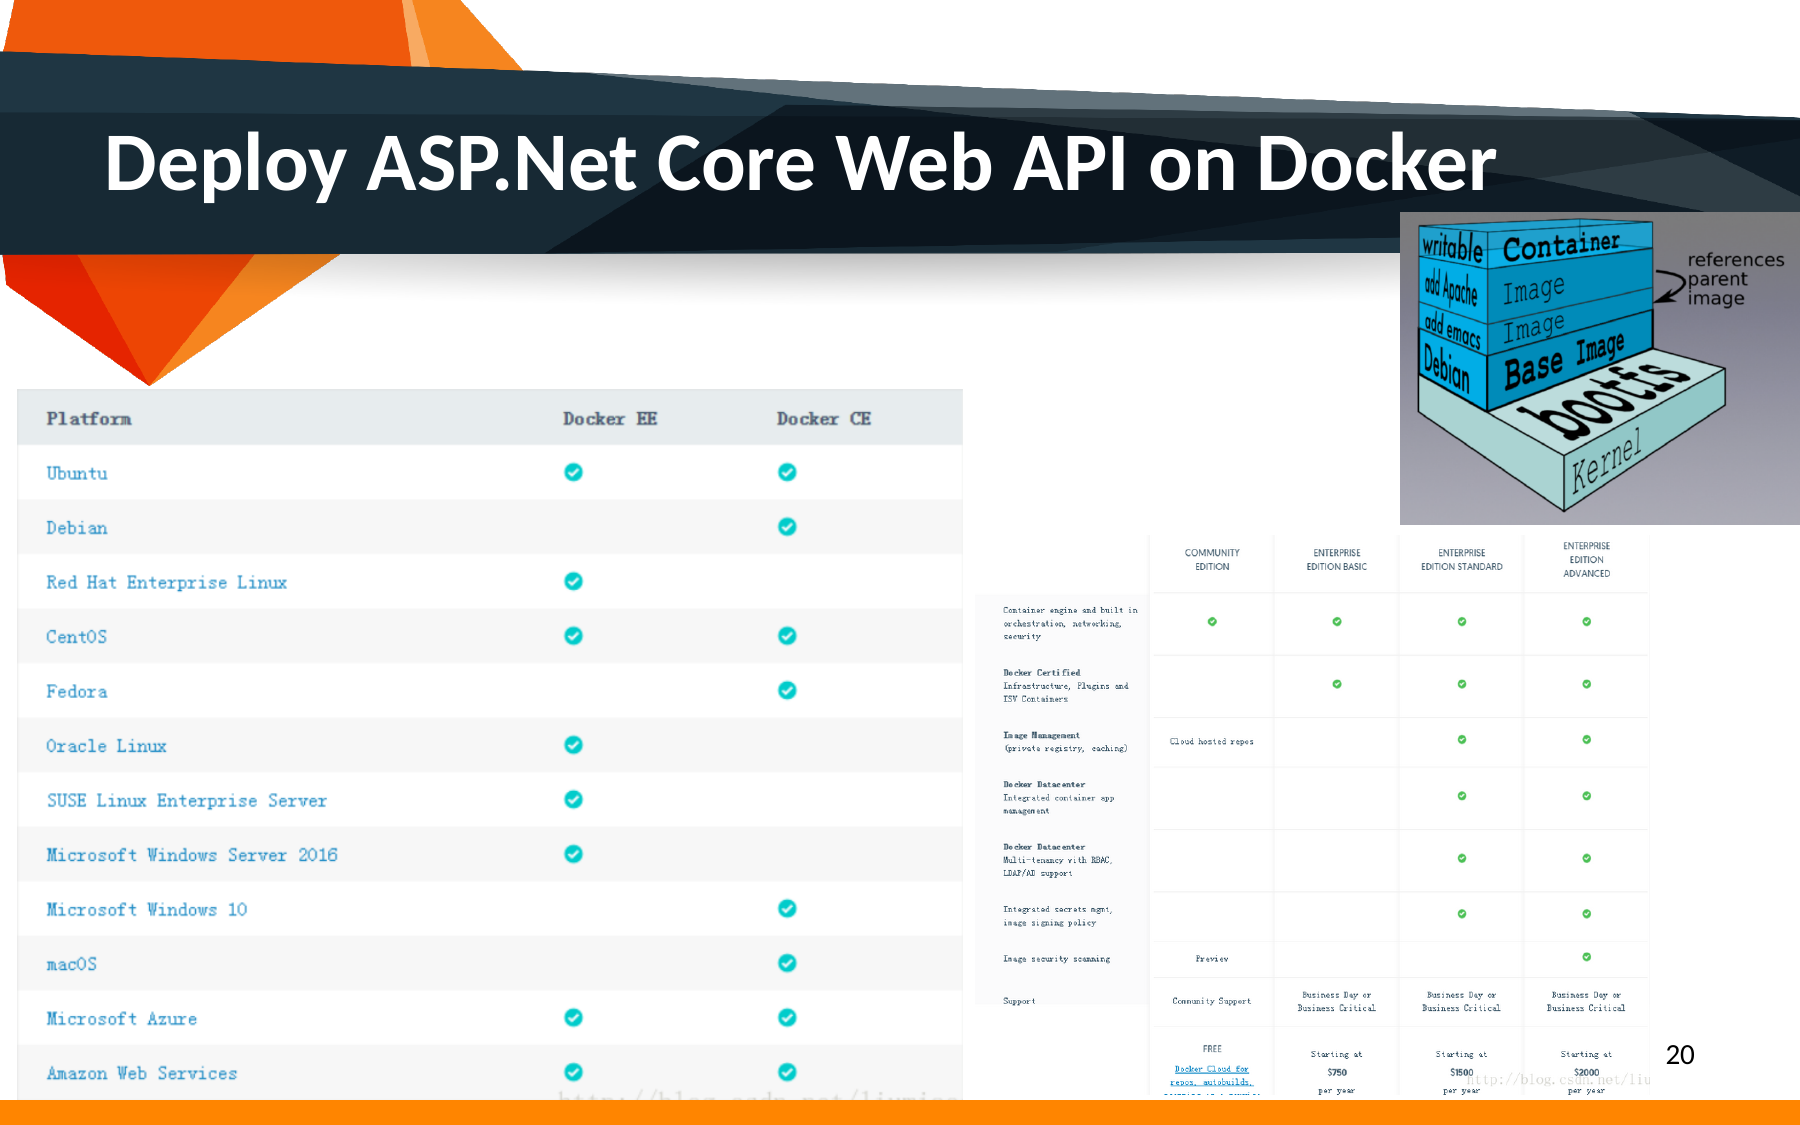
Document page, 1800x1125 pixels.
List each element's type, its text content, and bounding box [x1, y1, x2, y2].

title Deploy ASP.Net Core Web API on Docker [90, 99, 1710, 288]
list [974, 534, 1651, 1101]
slide_number 20 [1654, 1027, 1710, 1088]
picture [17, 389, 963, 1101]
picture [0, 0, 1800, 526]
